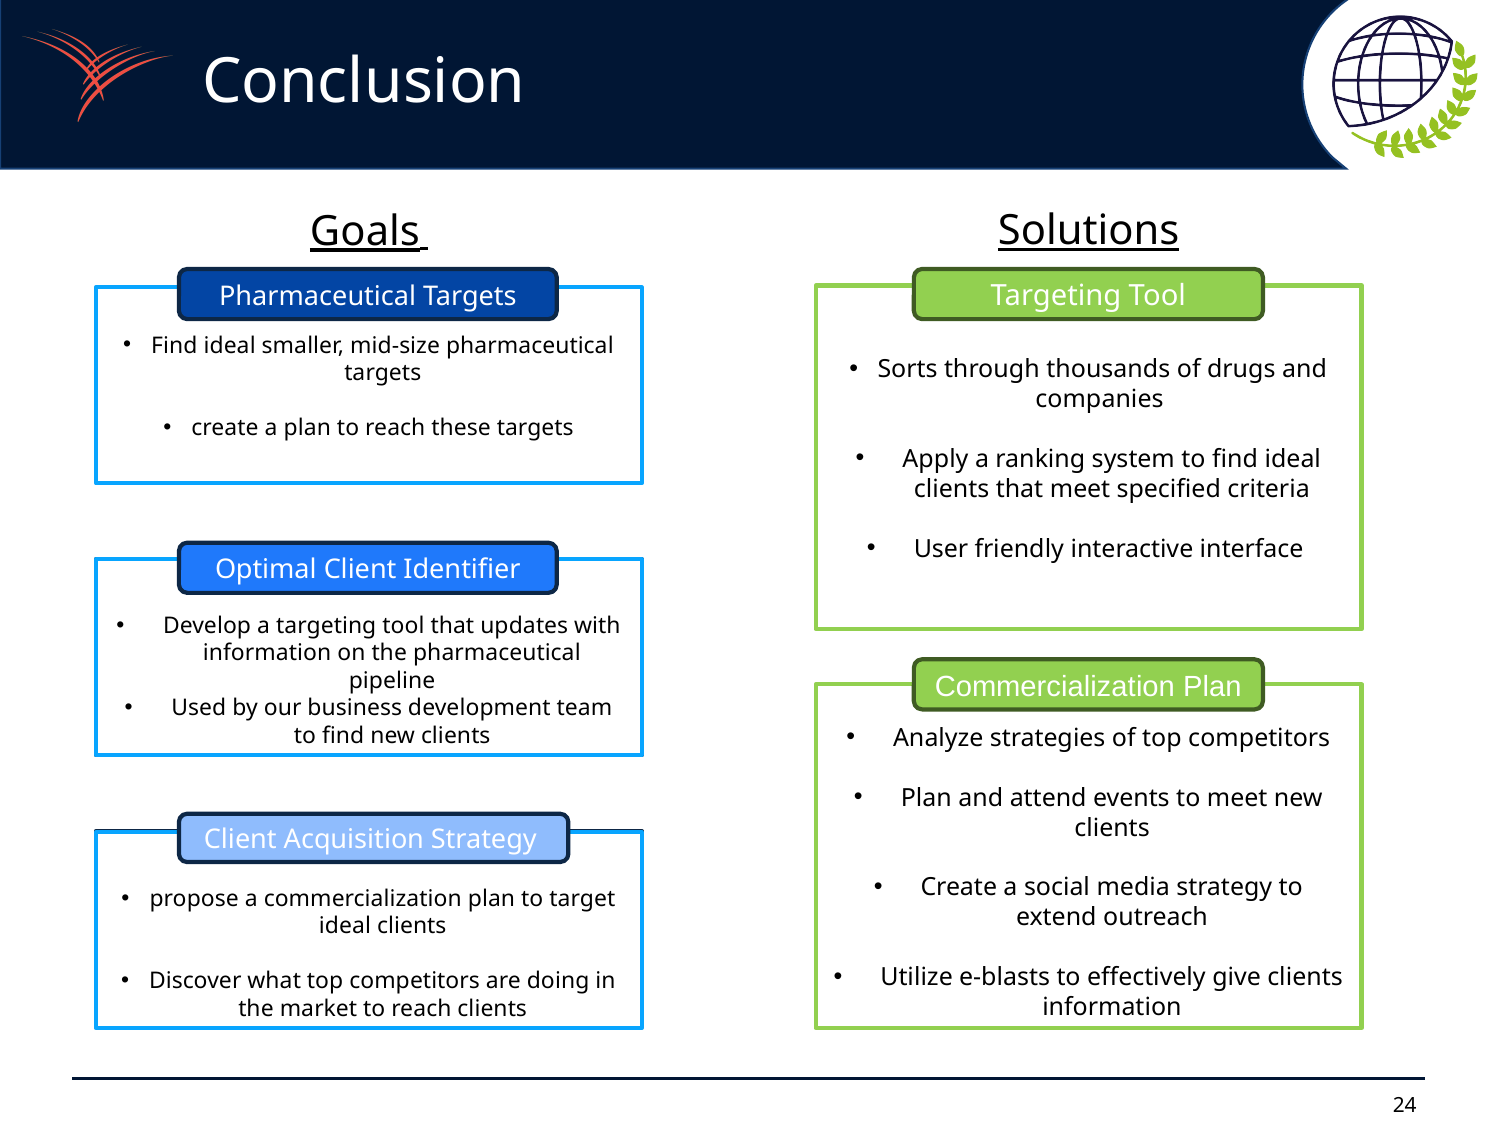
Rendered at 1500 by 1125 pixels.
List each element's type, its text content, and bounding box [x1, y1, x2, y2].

slide_number 24 [1291, 1085, 1432, 1125]
text_box Targeting Tool [911, 266, 1266, 322]
picture [0, 12, 192, 134]
text_box Find ideal smaller, mid-size pharmaceutical targets create a plan to reach these targets [94, 285, 644, 485]
picture [1332, 15, 1478, 158]
text_box Goals [161, 196, 576, 262]
text_box Develop a targeting tool that updates with information on the pharmaceutical pipeline Used by our business development team to find new clients [94, 557, 644, 757]
text_box Client Acquisition Strategy [176, 811, 571, 865]
text_box Sorts through thousands of drugs and companies Apply a ranking system to find ideal clients that meet specified criteria User friendly interactive interface [814, 283, 1364, 631]
text_box Solutions [881, 195, 1296, 261]
text_box Analyze strategies of top competitors Plan and attend events to meet new clients Create a social media strategy to extend outreach Utilize e-blasts to effectively give clients information [814, 682, 1364, 1030]
text_box propose a commercialization plan to target ideal clients Discover what top competitors are doing in the market to reach clients [94, 830, 644, 1030]
text_box Pharmaceutical Targets [176, 266, 559, 322]
text_box Optimal Client Identifier [176, 540, 559, 595]
text_box Conclusion [194, 26, 1313, 138]
text_box Commercialization Plan [911, 657, 1266, 712]
